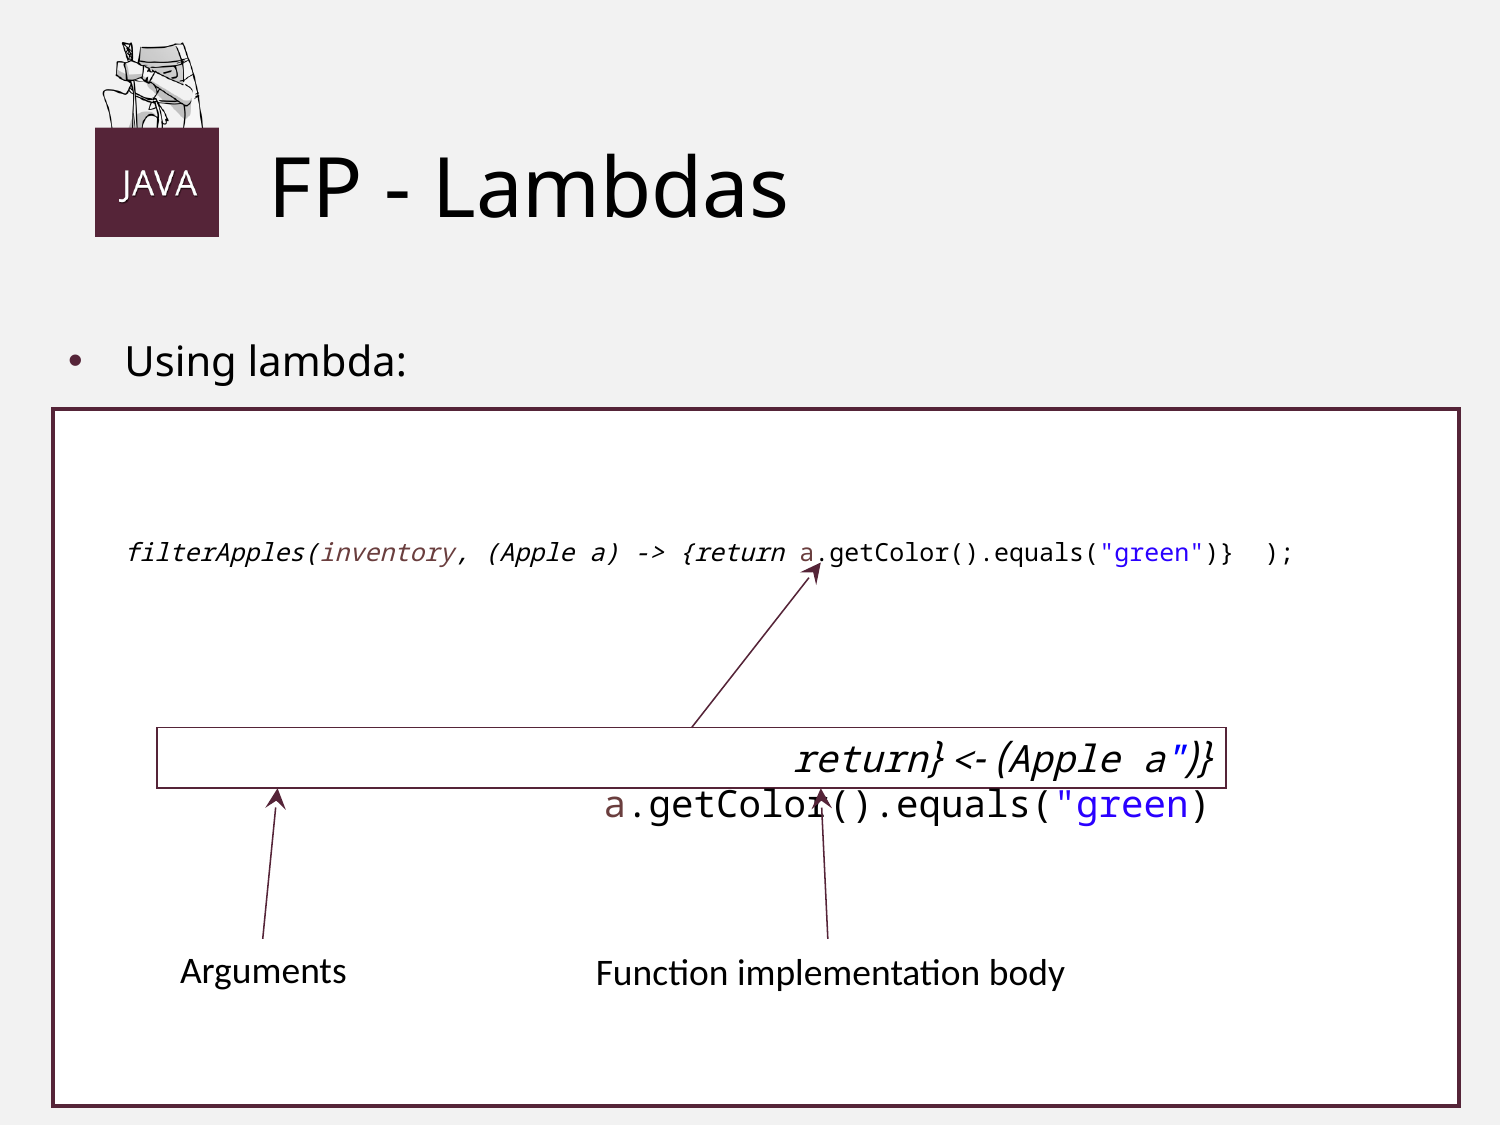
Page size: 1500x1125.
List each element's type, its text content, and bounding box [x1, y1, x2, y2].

text_box Using lambda: filterApples(inventory, (Apple a) -> {return a.getColor().equals("green")} ); [53, 302, 1388, 728]
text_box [262, 788, 278, 940]
title FP - Lambdas [253, 90, 1500, 279]
text_box predicate [53, 408, 1459, 1106]
text_box Function implementation body [574, 940, 1081, 1001]
picture [95, 42, 219, 238]
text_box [820, 788, 829, 940]
text_box {("Apple a) -> {return a.getColor().equals("green) [156, 727, 1226, 789]
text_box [691, 562, 822, 728]
text_box Arguments [163, 938, 362, 1000]
